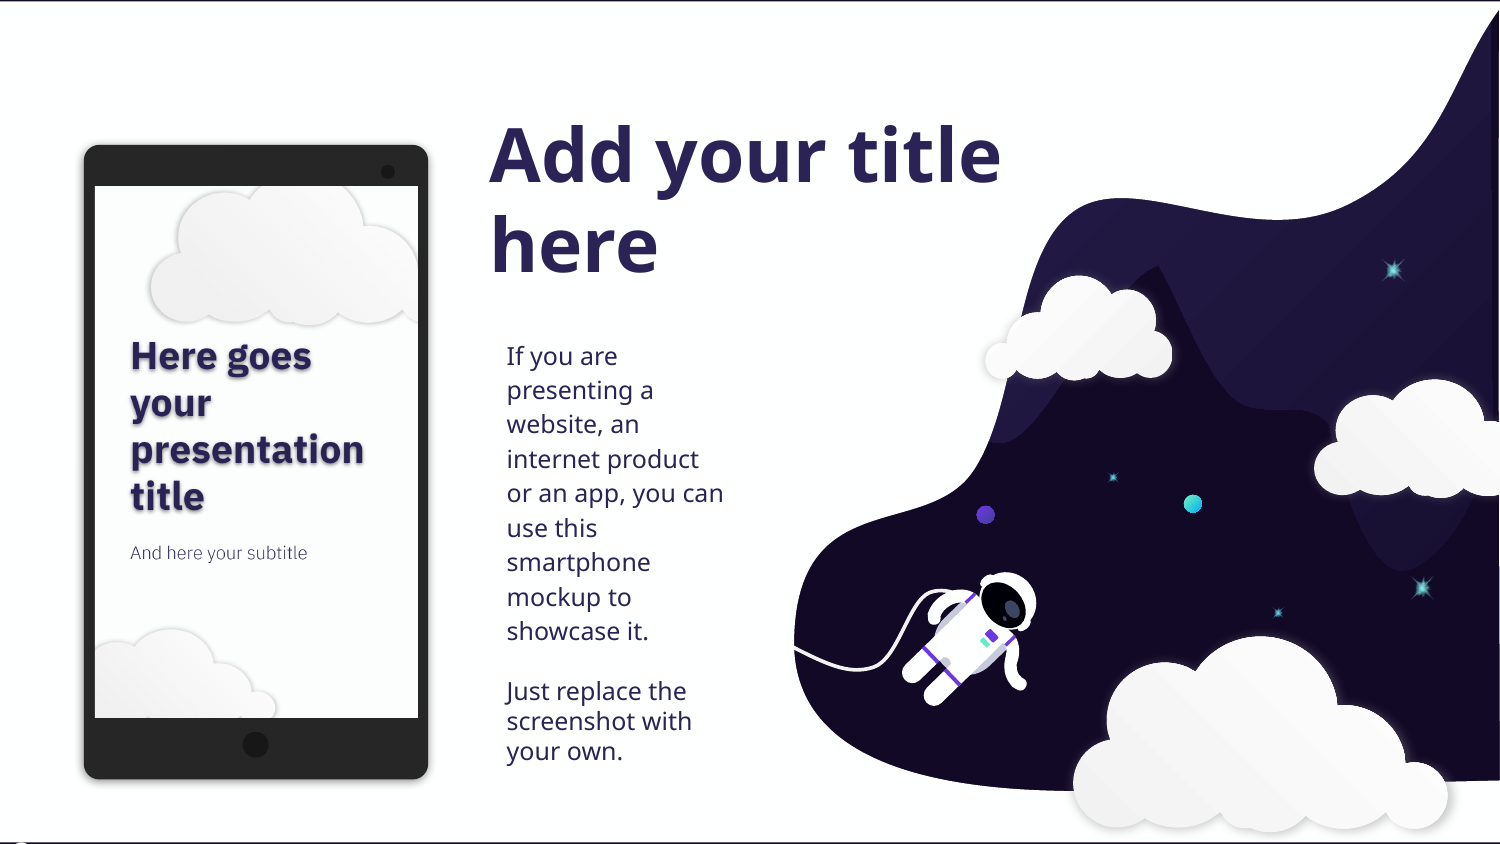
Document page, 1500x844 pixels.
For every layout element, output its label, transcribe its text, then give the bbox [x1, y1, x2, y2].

picture [94, 186, 419, 718]
picture [1380, 256, 1406, 283]
picture [1106, 470, 1120, 484]
title Add your title here [474, 59, 1138, 304]
picture [1271, 605, 1285, 620]
subtitle If you are presenting a website, an internet product or an app, you can use this smartphone mockup to showcase it. Just replace the screenshot with your own. [491, 320, 742, 780]
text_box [83, 144, 429, 780]
picture [1409, 573, 1435, 601]
